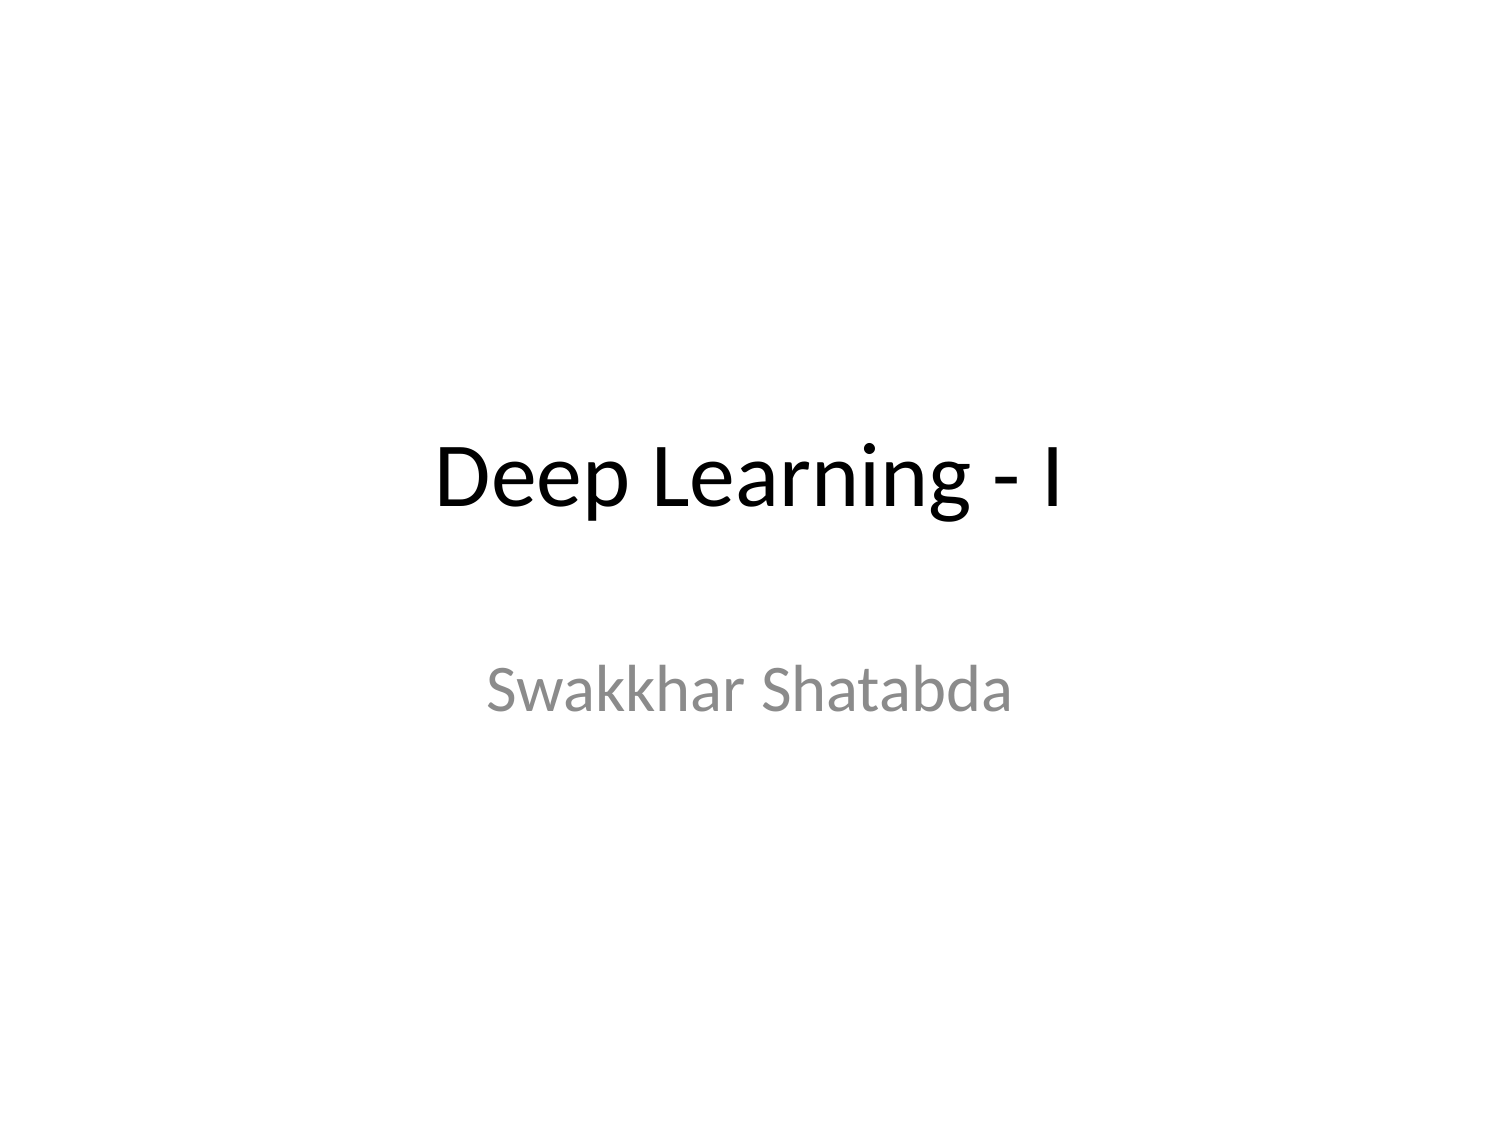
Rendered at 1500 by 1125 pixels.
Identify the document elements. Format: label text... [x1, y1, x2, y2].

title Deep Learning - I [112, 349, 1388, 591]
subtitle Swakkhar Shatabda [225, 637, 1275, 925]
